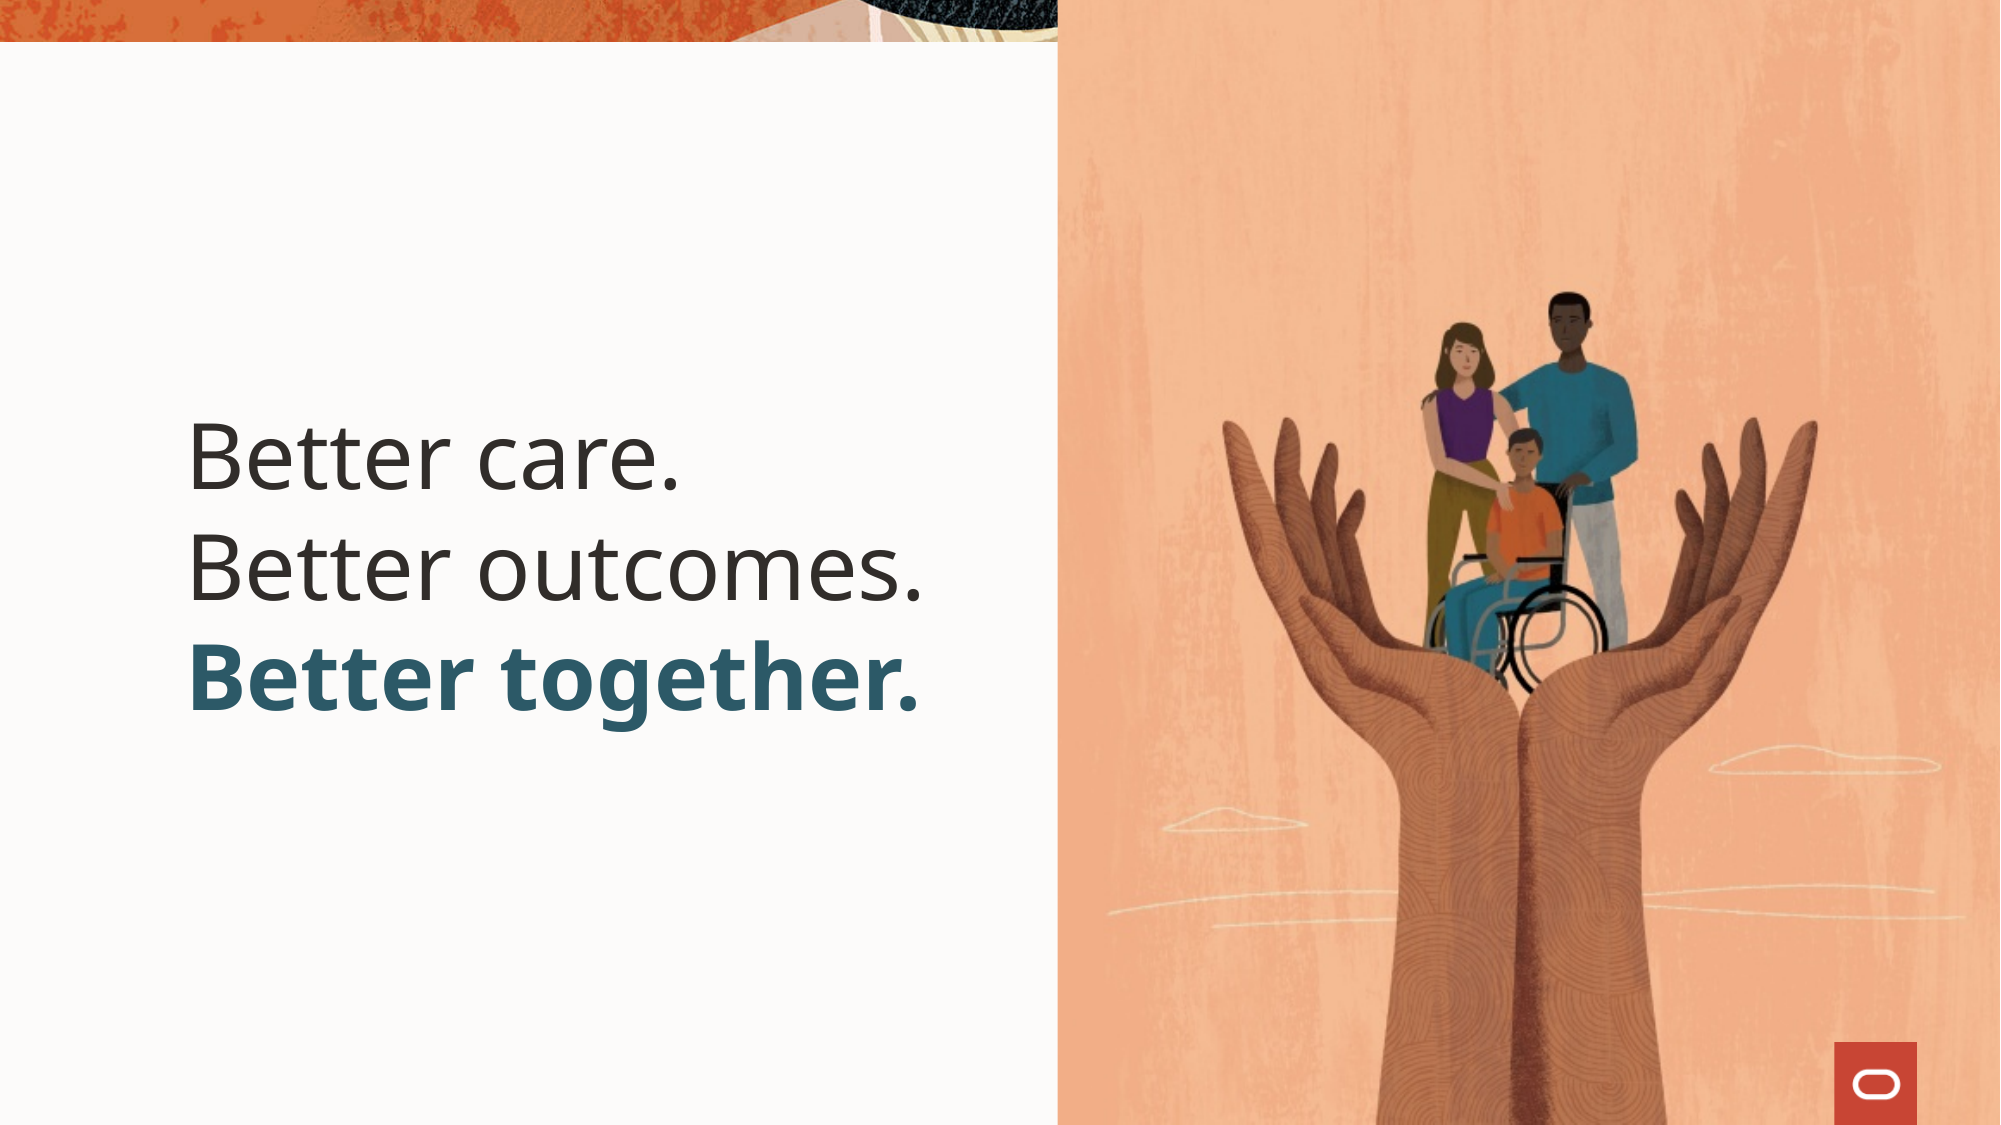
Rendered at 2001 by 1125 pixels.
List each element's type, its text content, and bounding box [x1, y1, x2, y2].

text_box Better care. Better outcomes. Better together. [185, 354, 1057, 729]
picture [0, 0, 2000, 1125]
